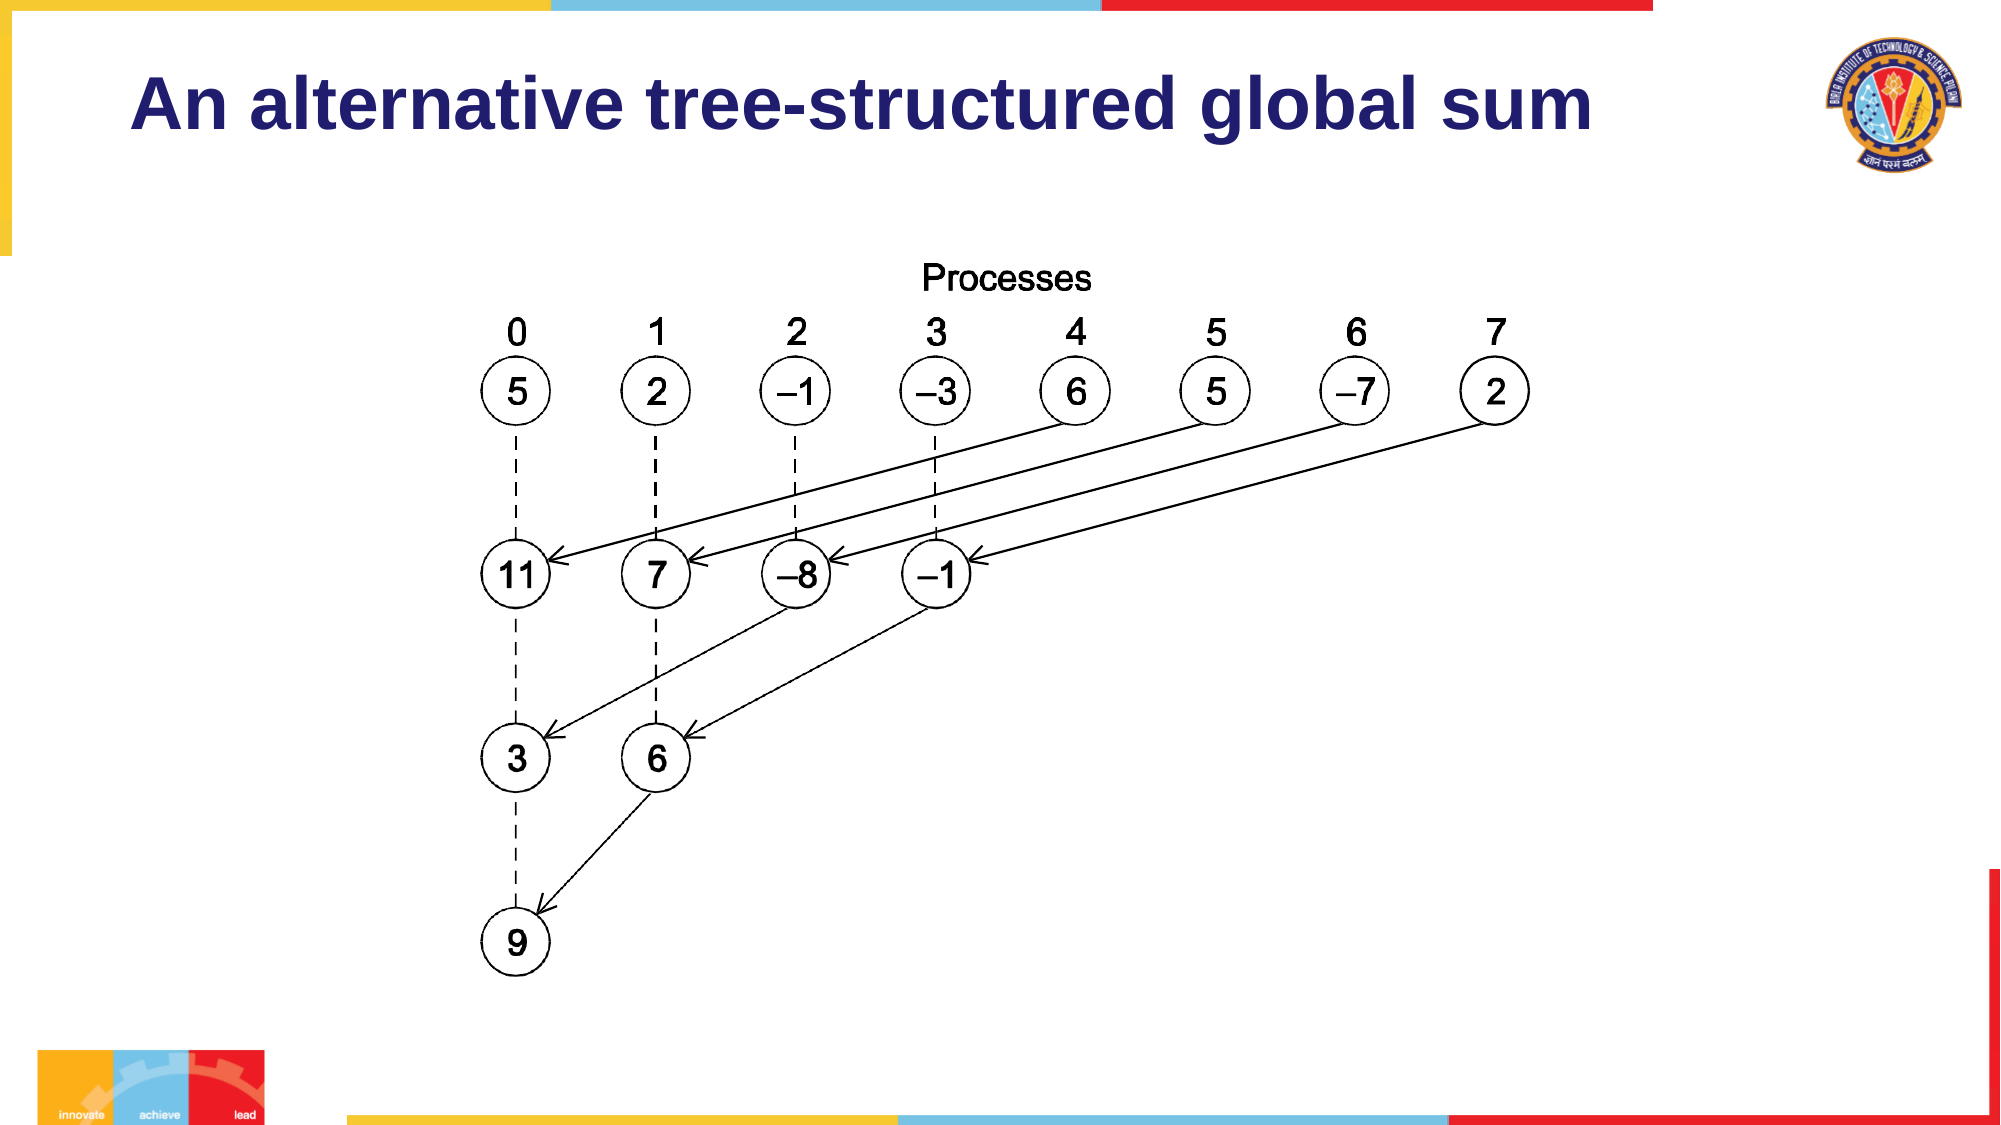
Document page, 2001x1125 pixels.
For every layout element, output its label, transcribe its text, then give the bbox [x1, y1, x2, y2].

picture [1825, 37, 1962, 174]
picture [927, 317, 946, 346]
title An alternative tree-structured global sum [127, 52, 1873, 243]
picture [1207, 317, 1226, 346]
picture [0, 0, 1653, 256]
picture [650, 317, 662, 346]
picture [787, 317, 806, 346]
picture [508, 317, 527, 346]
picture [1347, 317, 1366, 346]
picture [1066, 317, 1086, 346]
picture [37, 1049, 265, 1125]
picture [924, 263, 1091, 292]
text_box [480, 355, 1532, 978]
picture [347, 869, 2000, 1125]
picture [1487, 317, 1506, 345]
